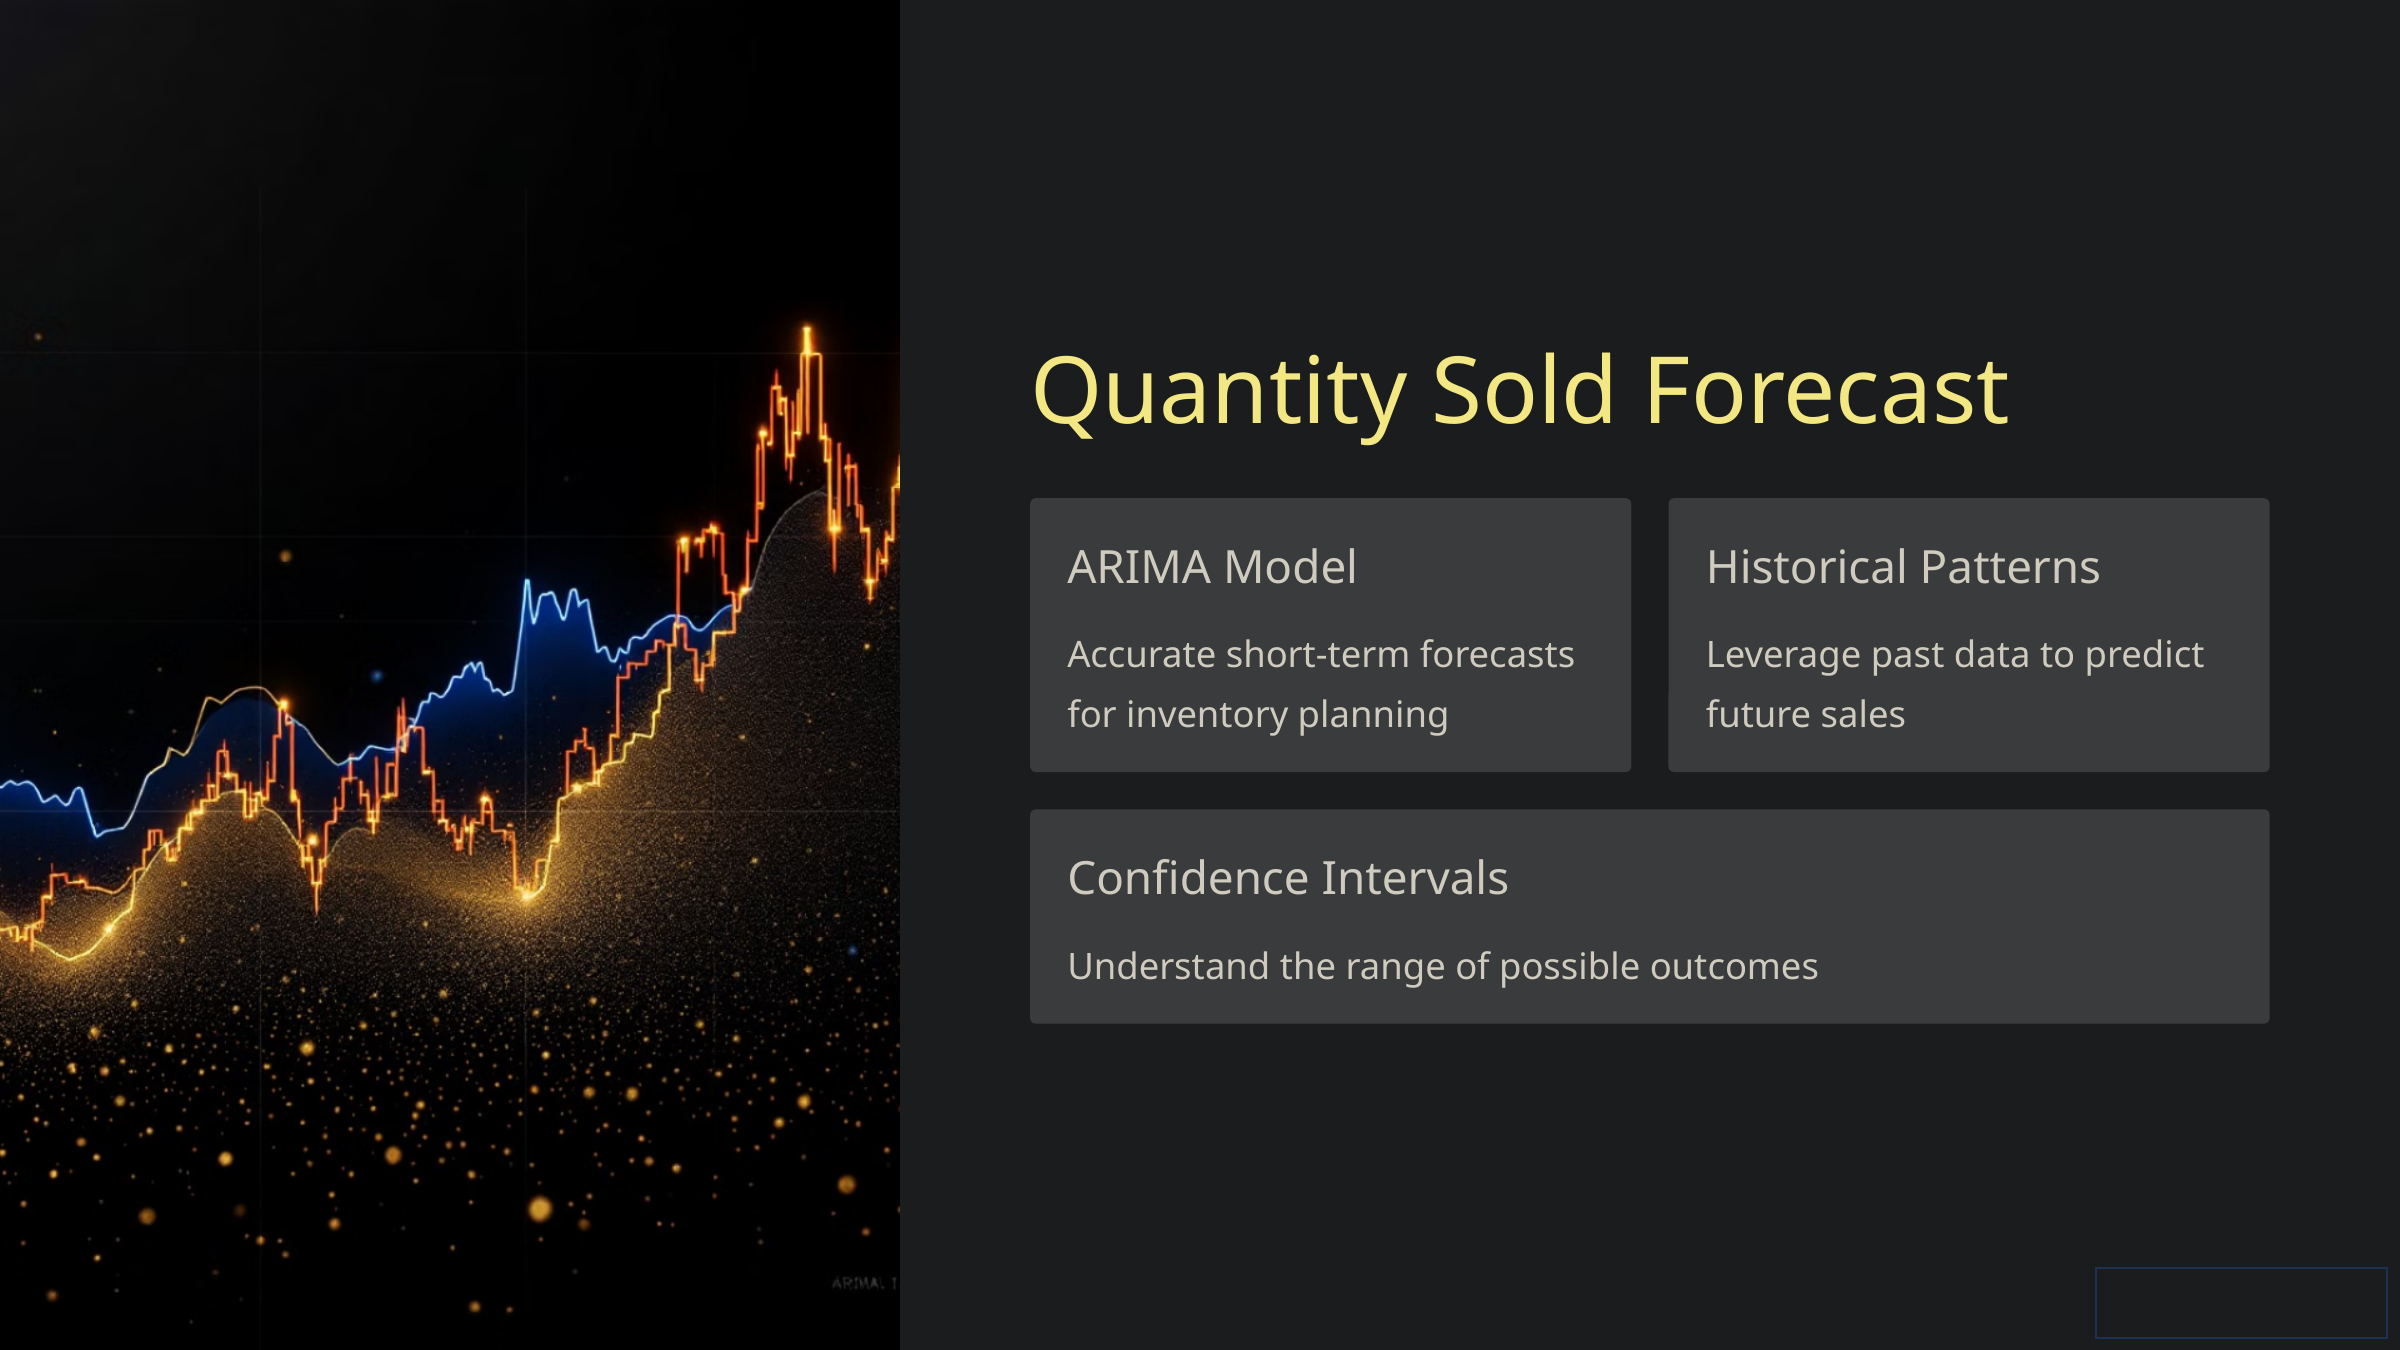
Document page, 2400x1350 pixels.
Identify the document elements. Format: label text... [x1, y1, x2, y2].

text_box [2095, 1267, 2388, 1339]
text_box Confidence Intervals [1067, 846, 1533, 905]
text_box ARIMA Model [1067, 535, 1533, 594]
text_box Accurate short-term forecasts for inventory planning [1067, 615, 1595, 735]
text_box Historical Patterns [1705, 535, 2171, 594]
picture [0, 0, 900, 1350]
text_box Leverage past data to predict future sales [1705, 615, 2233, 735]
text_box [1030, 809, 2270, 1024]
text_box [1668, 498, 2270, 773]
text_box Quantity Sold Forecast [1030, 326, 2061, 443]
text_box [1030, 498, 1632, 773]
text_box Understand the range of possible outcomes [1067, 926, 2233, 987]
